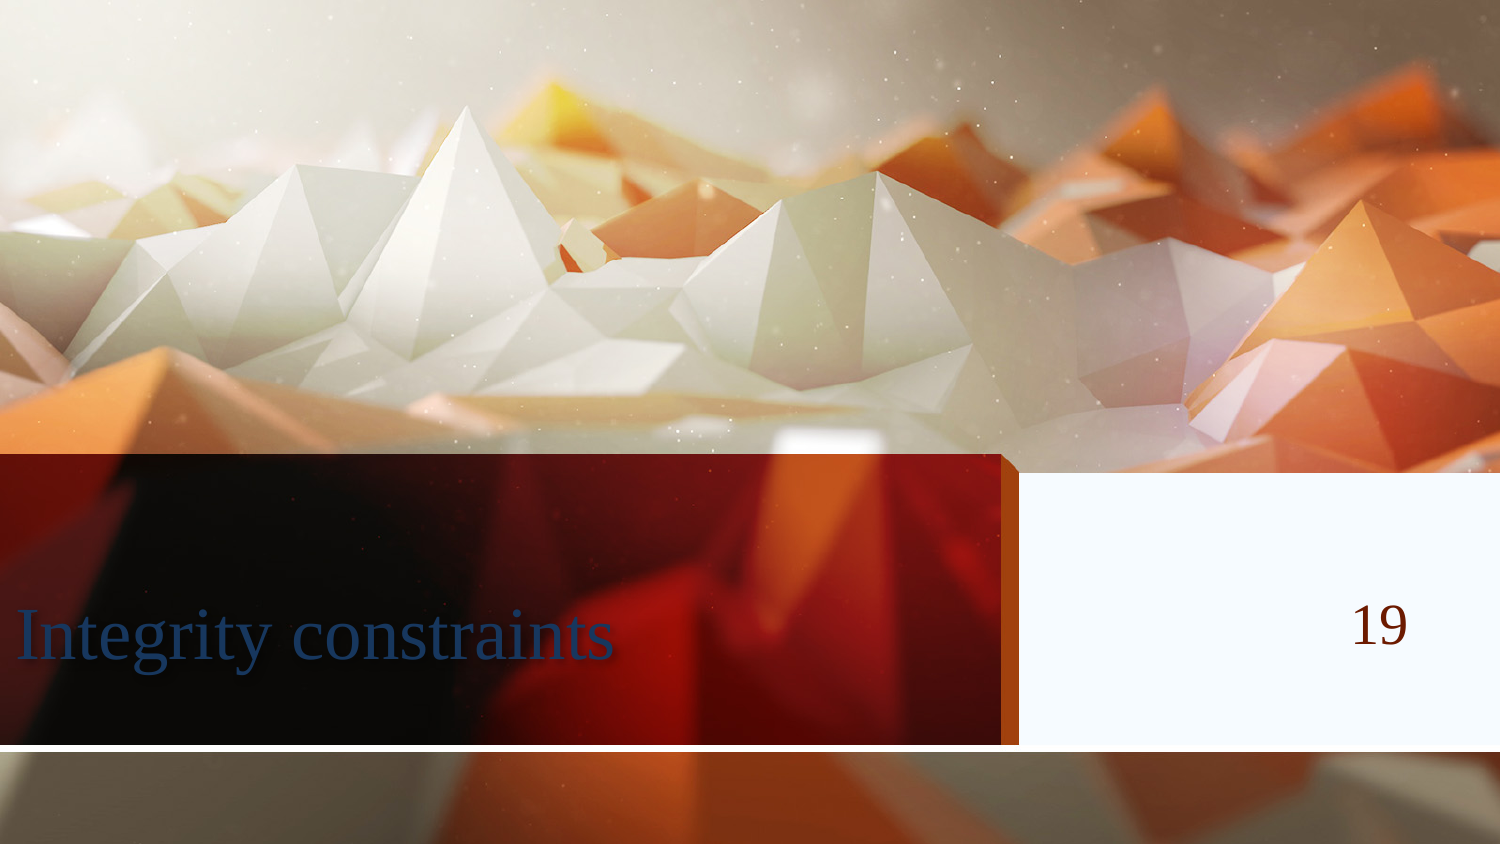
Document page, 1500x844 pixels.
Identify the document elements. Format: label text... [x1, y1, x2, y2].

picture [0, 0, 1500, 844]
subtitle 19 [73, 497, 1424, 723]
title Integrity constraints [0, 471, 1277, 698]
